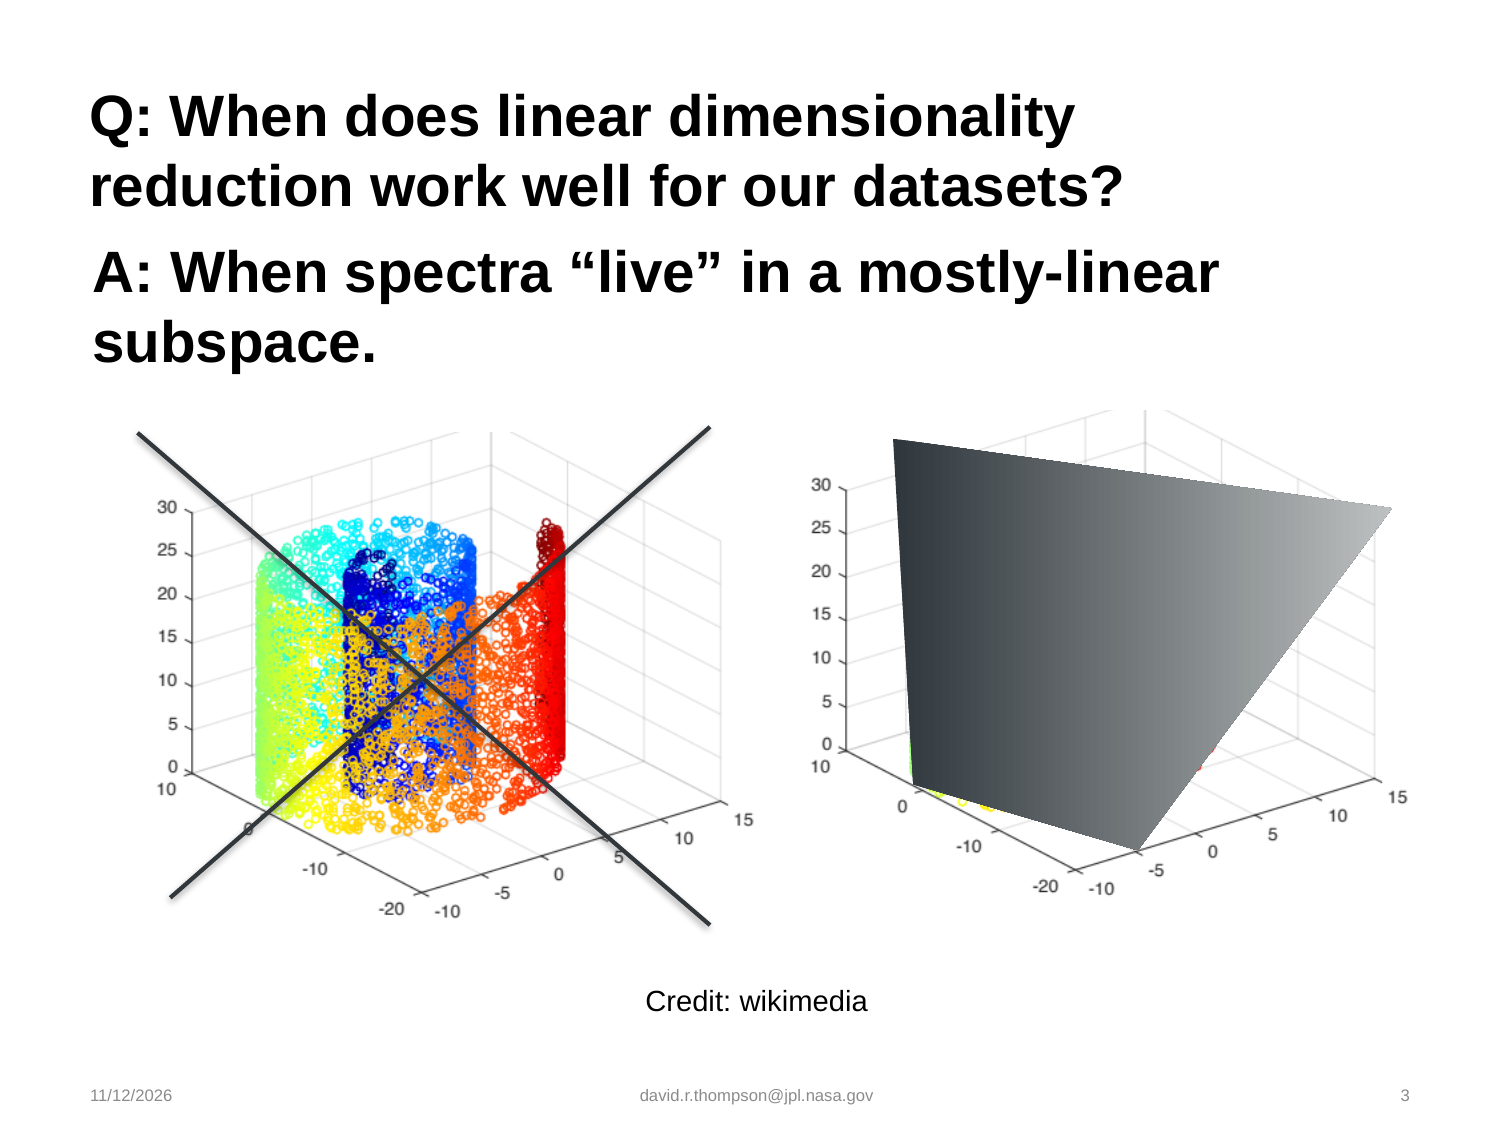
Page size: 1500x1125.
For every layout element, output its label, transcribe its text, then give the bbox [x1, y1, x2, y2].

footer david.r.thompson@jpl.nasa.gov [309, 1065, 1205, 1125]
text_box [169, 426, 711, 898]
picture [116, 409, 1426, 932]
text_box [137, 432, 711, 926]
text_box Credit: wikimedia [630, 975, 884, 1025]
list [77, 150, 1428, 205]
title Q: When does linear dimensionality reduction work well for our datasets? [74, 70, 1367, 142]
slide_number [75, 1065, 297, 1125]
slide_number 3 [1217, 1065, 1425, 1125]
text_box A: When spectra “live” in a mostly-linear subspace. [77, 227, 1370, 299]
